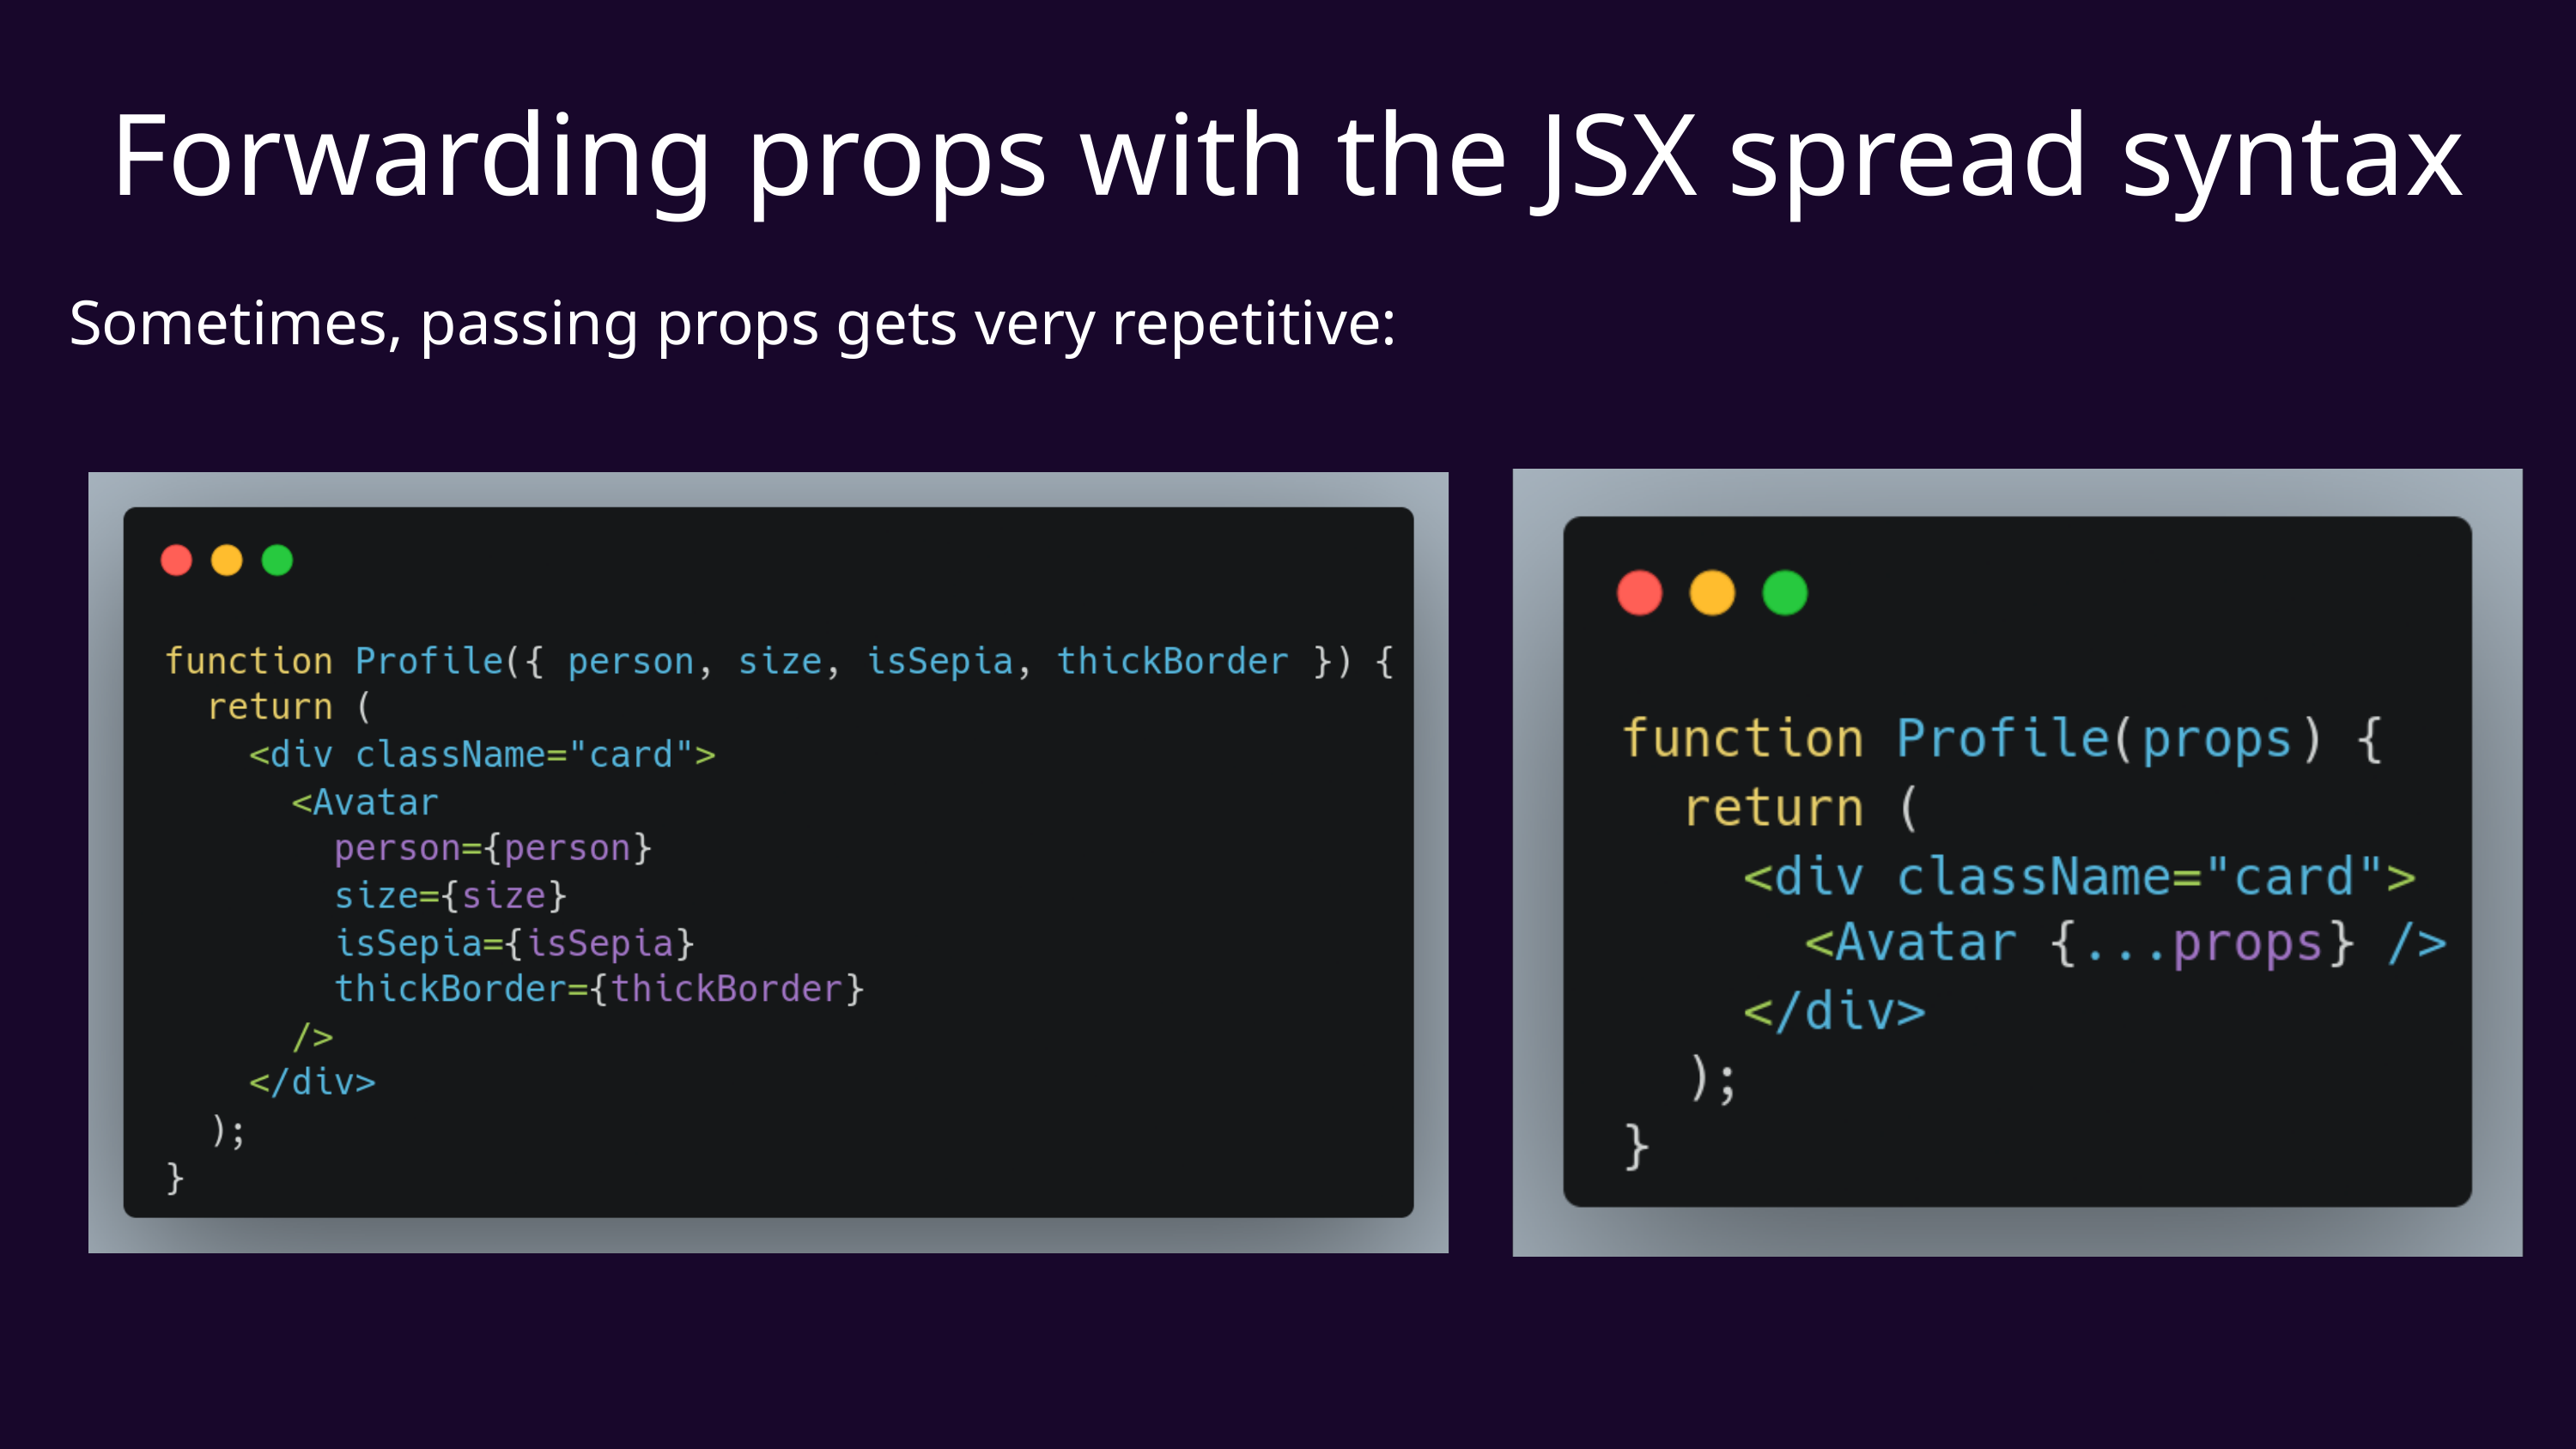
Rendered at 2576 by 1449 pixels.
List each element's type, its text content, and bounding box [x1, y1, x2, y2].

text_box Sometimes, passing props gets very repetitive: [51, 271, 1418, 357]
text_box [88, 472, 1449, 1253]
text_box [1511, 469, 2525, 1257]
text_box Forwarding props with the JSX spread syntax [51, 60, 2525, 218]
